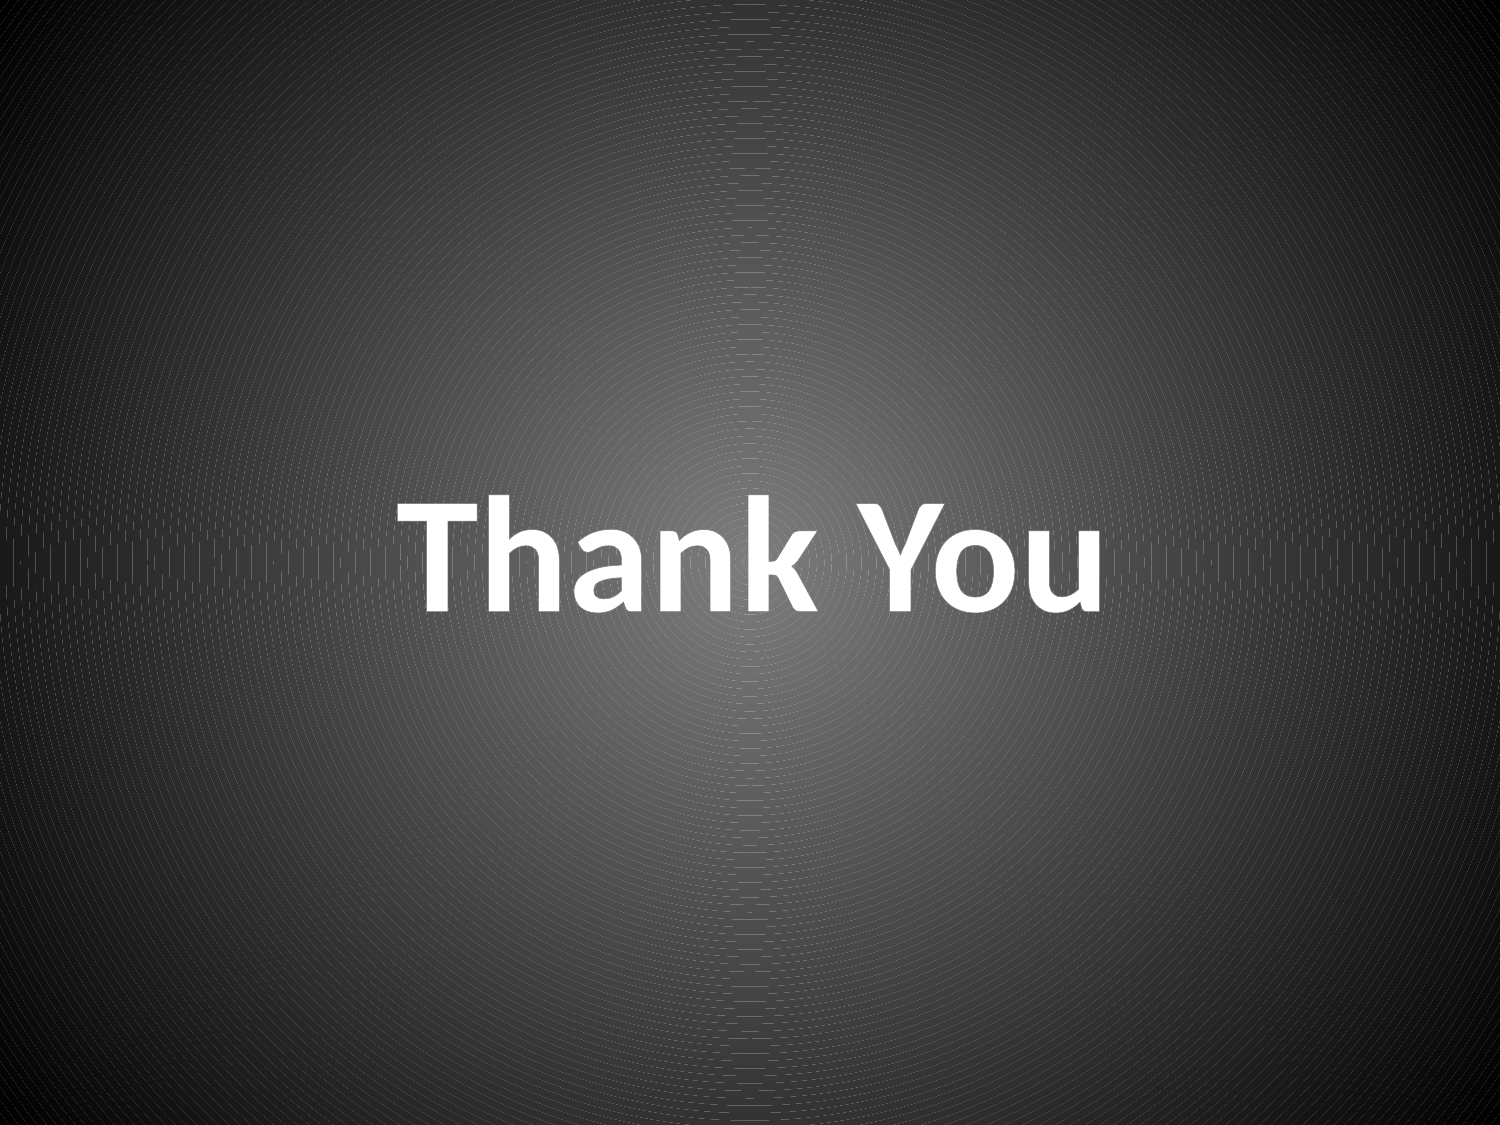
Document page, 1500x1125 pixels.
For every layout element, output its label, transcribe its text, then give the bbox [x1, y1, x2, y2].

text_box Thank You [374, 437, 1132, 653]
